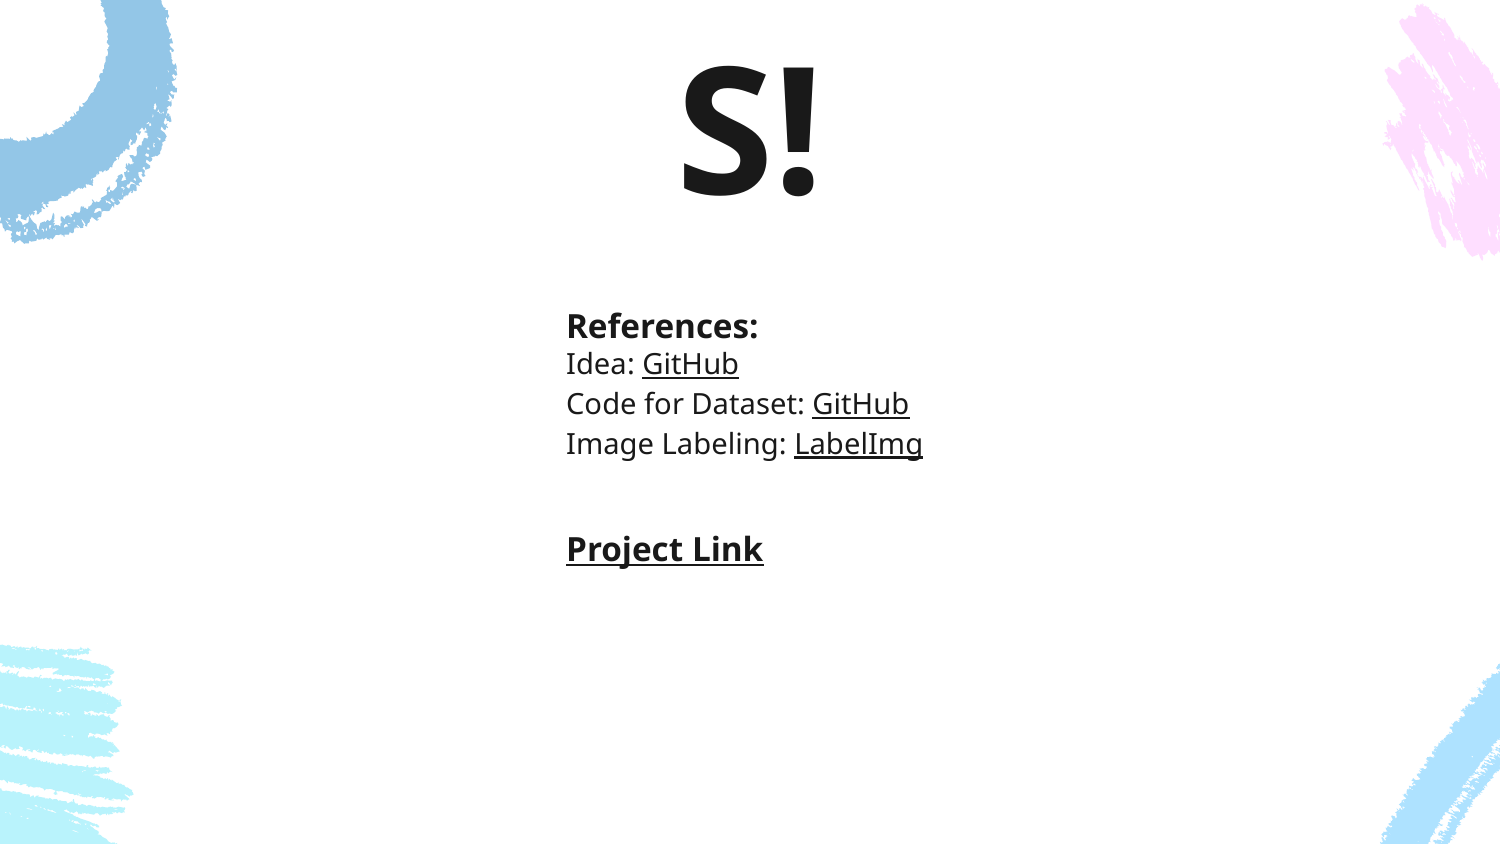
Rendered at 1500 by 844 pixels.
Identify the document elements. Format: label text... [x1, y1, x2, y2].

title THANKS! [385, 43, 1115, 245]
text_box Project Link [551, 513, 963, 687]
subtitle References: Idea: GitHub Code for Dataset: GitHub Image Labeling: LabelImg [551, 290, 963, 465]
